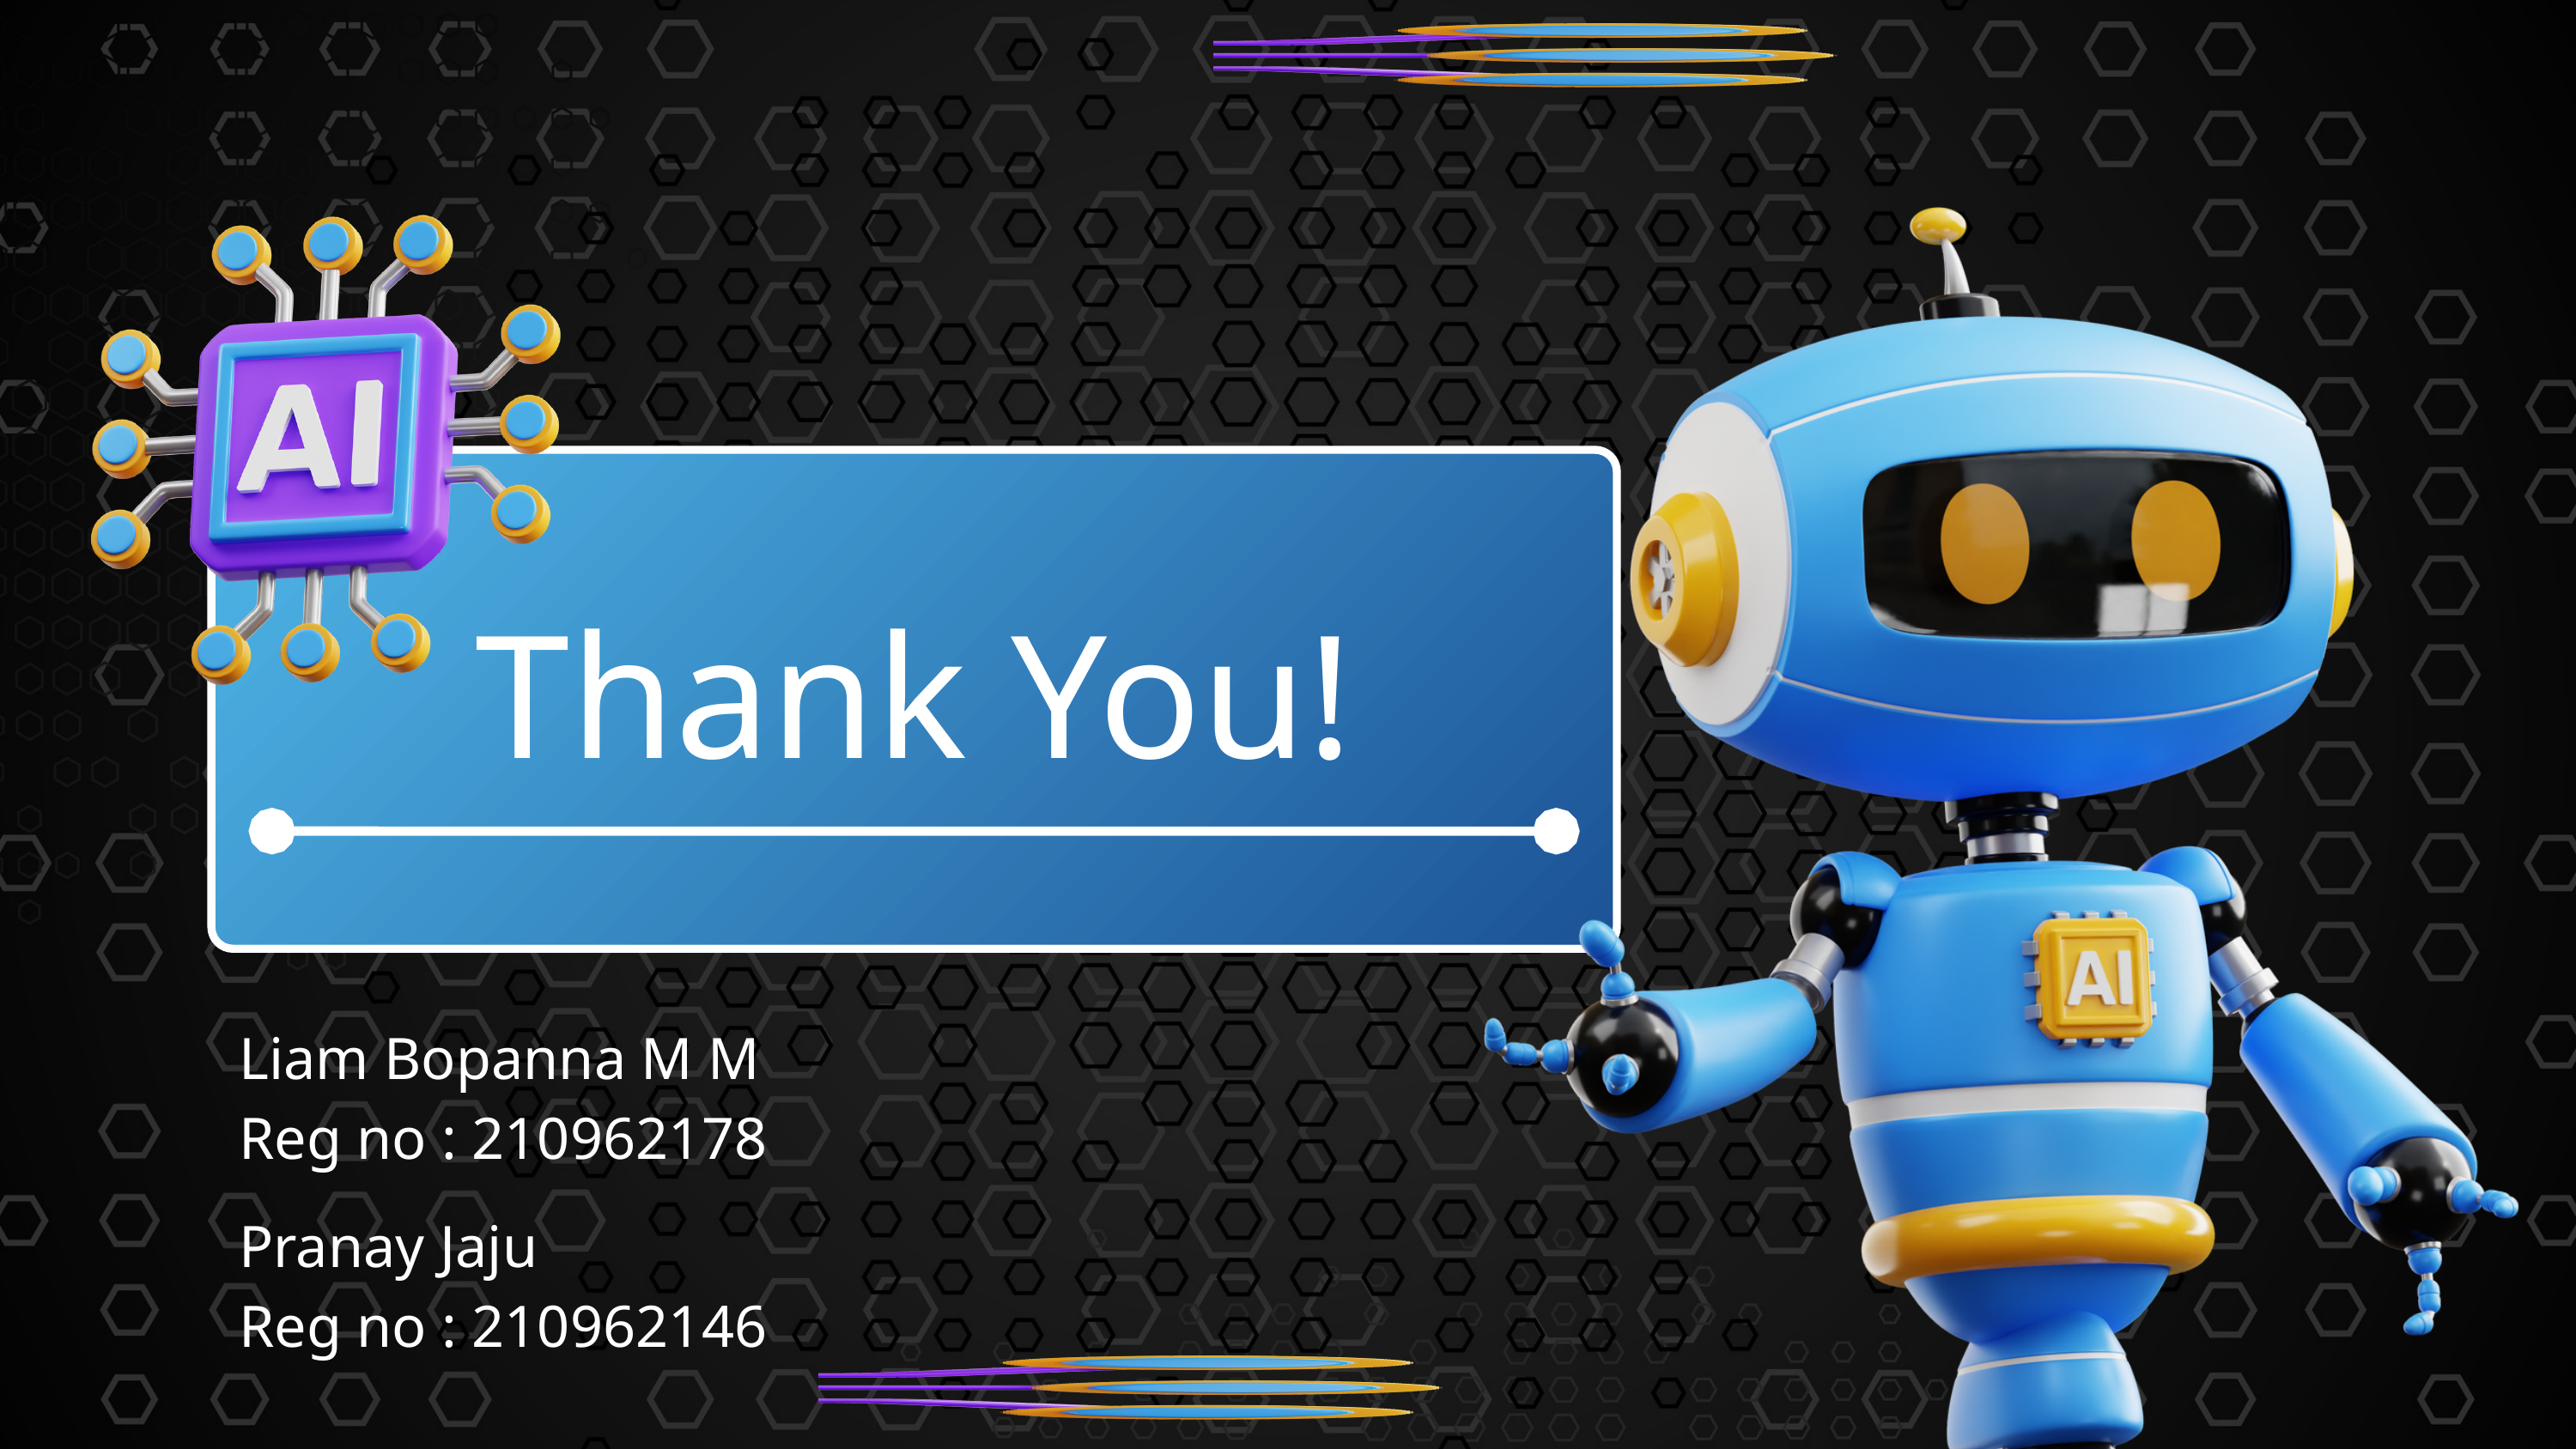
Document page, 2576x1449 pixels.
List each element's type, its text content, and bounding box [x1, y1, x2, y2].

text_box [0, 0, 2576, 1449]
text_box Liam Bopanna M M Reg no : 210962178 Pranay Jaju Reg no : 210962146 [239, 1010, 1055, 1359]
text_box [90, 215, 561, 685]
text_box [1484, 207, 2519, 1449]
text_box [818, 1331, 1443, 1449]
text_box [210, 449, 1618, 949]
text_box [1213, 0, 1838, 118]
